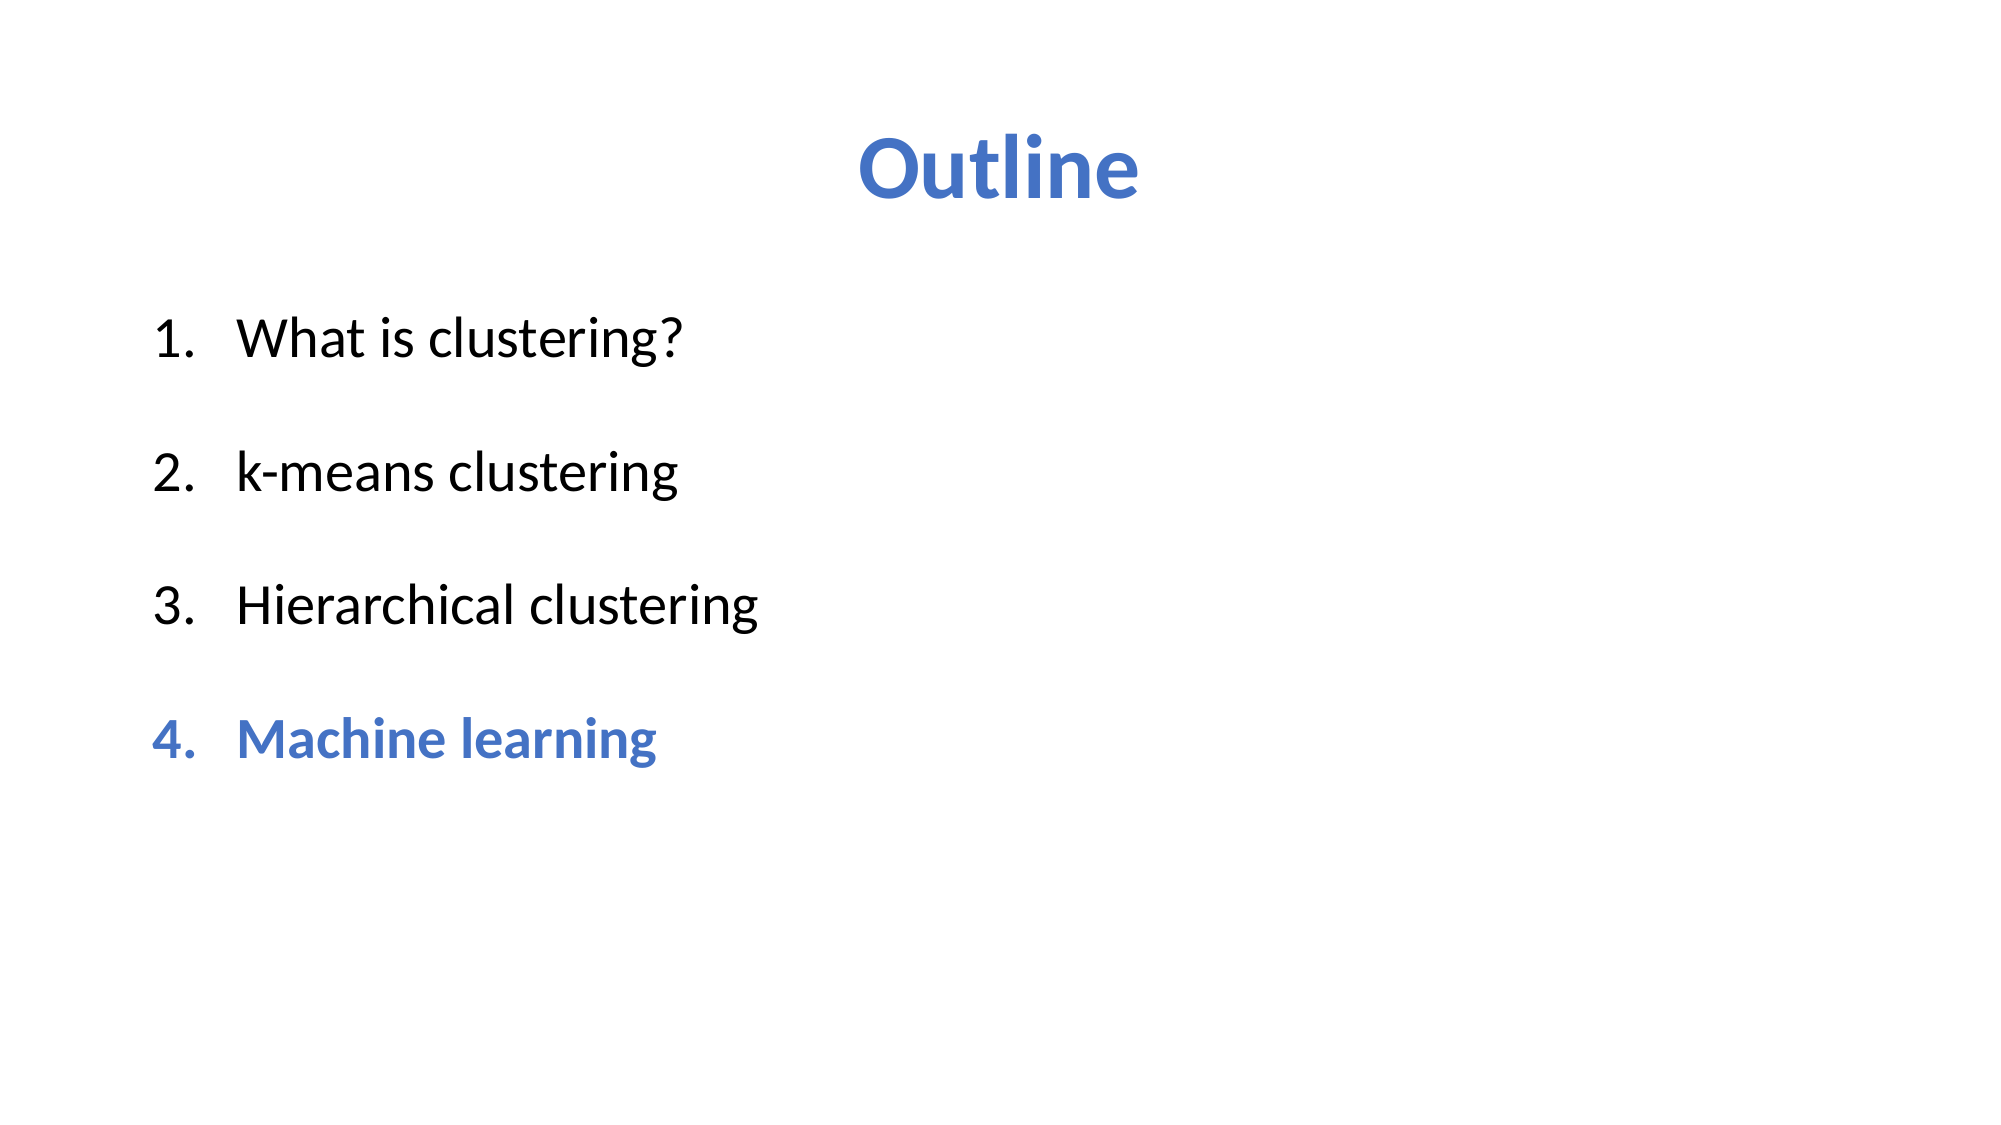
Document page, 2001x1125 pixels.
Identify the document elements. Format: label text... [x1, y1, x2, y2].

title Outline [137, 59, 1863, 278]
list What is clustering? k-means clustering Hierarchical clustering Machine learning [137, 299, 1863, 1014]
